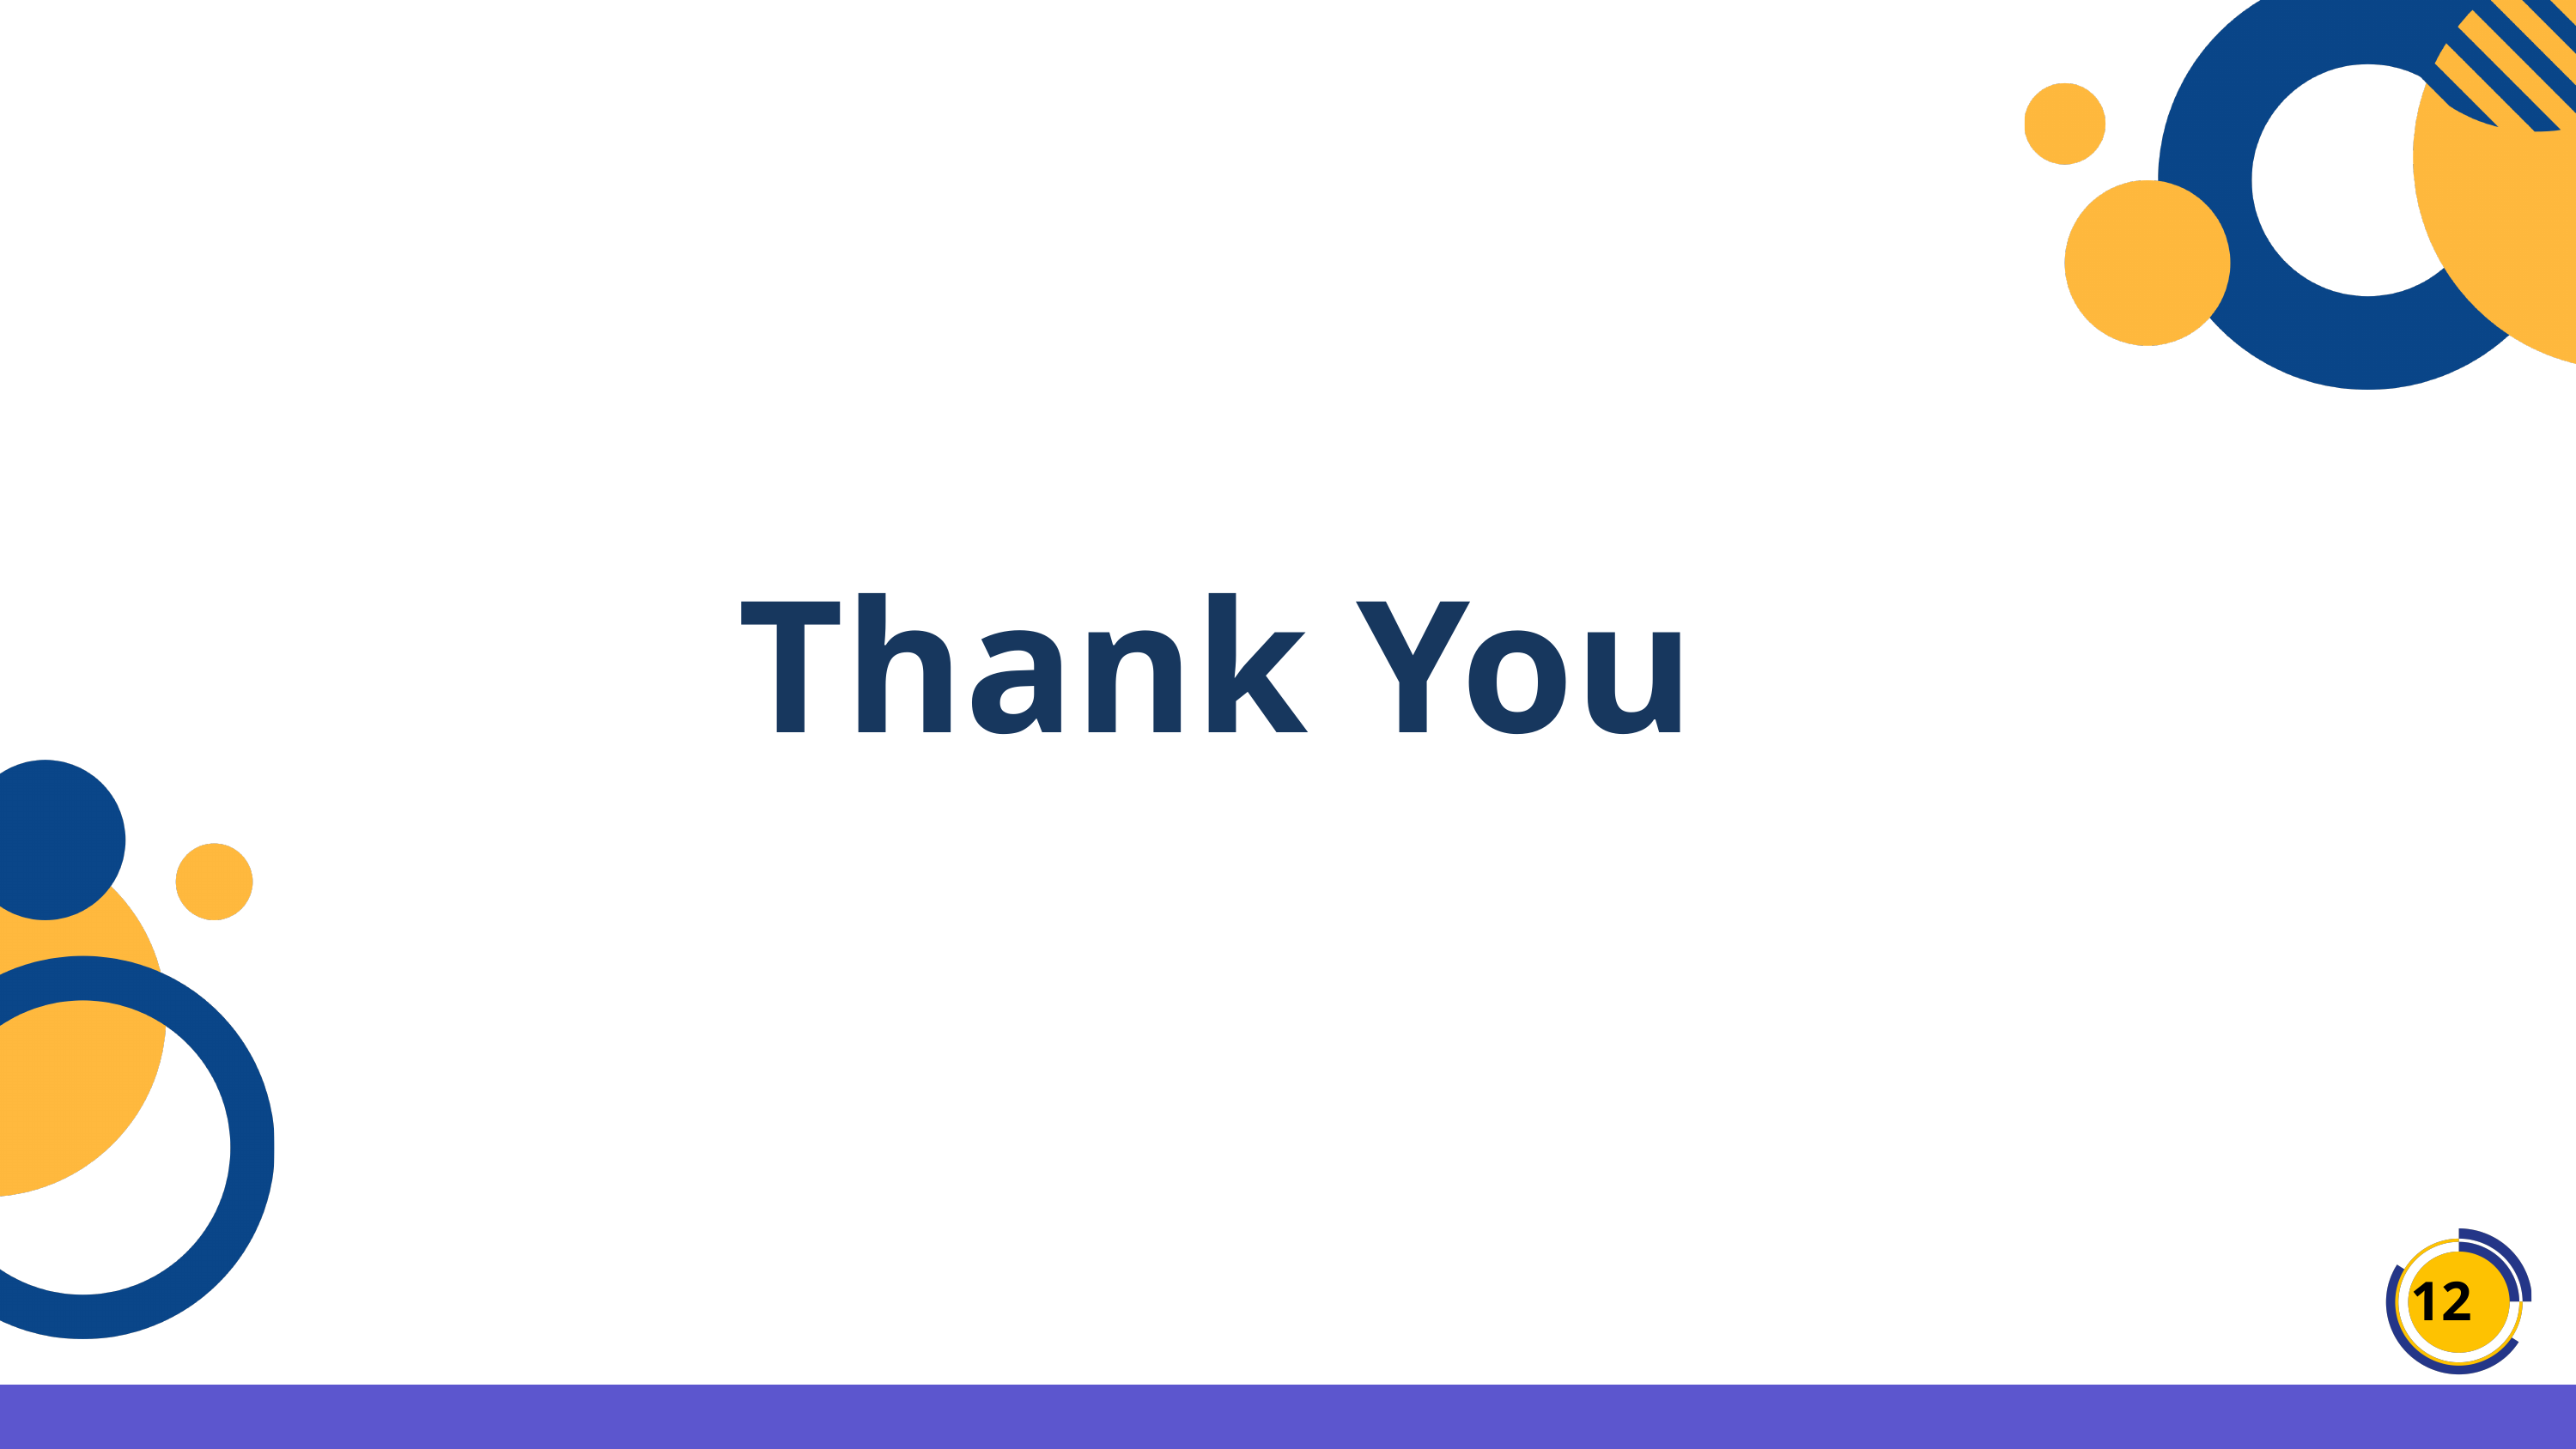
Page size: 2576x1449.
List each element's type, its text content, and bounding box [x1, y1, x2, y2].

text_box [2375, 1228, 2532, 1379]
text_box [0, 1384, 2576, 1449]
text_box Thank You [569, 512, 1864, 769]
text_box [2024, 0, 2576, 390]
text_box [0, 760, 275, 1340]
text_box 12 [2411, 1256, 2473, 1331]
